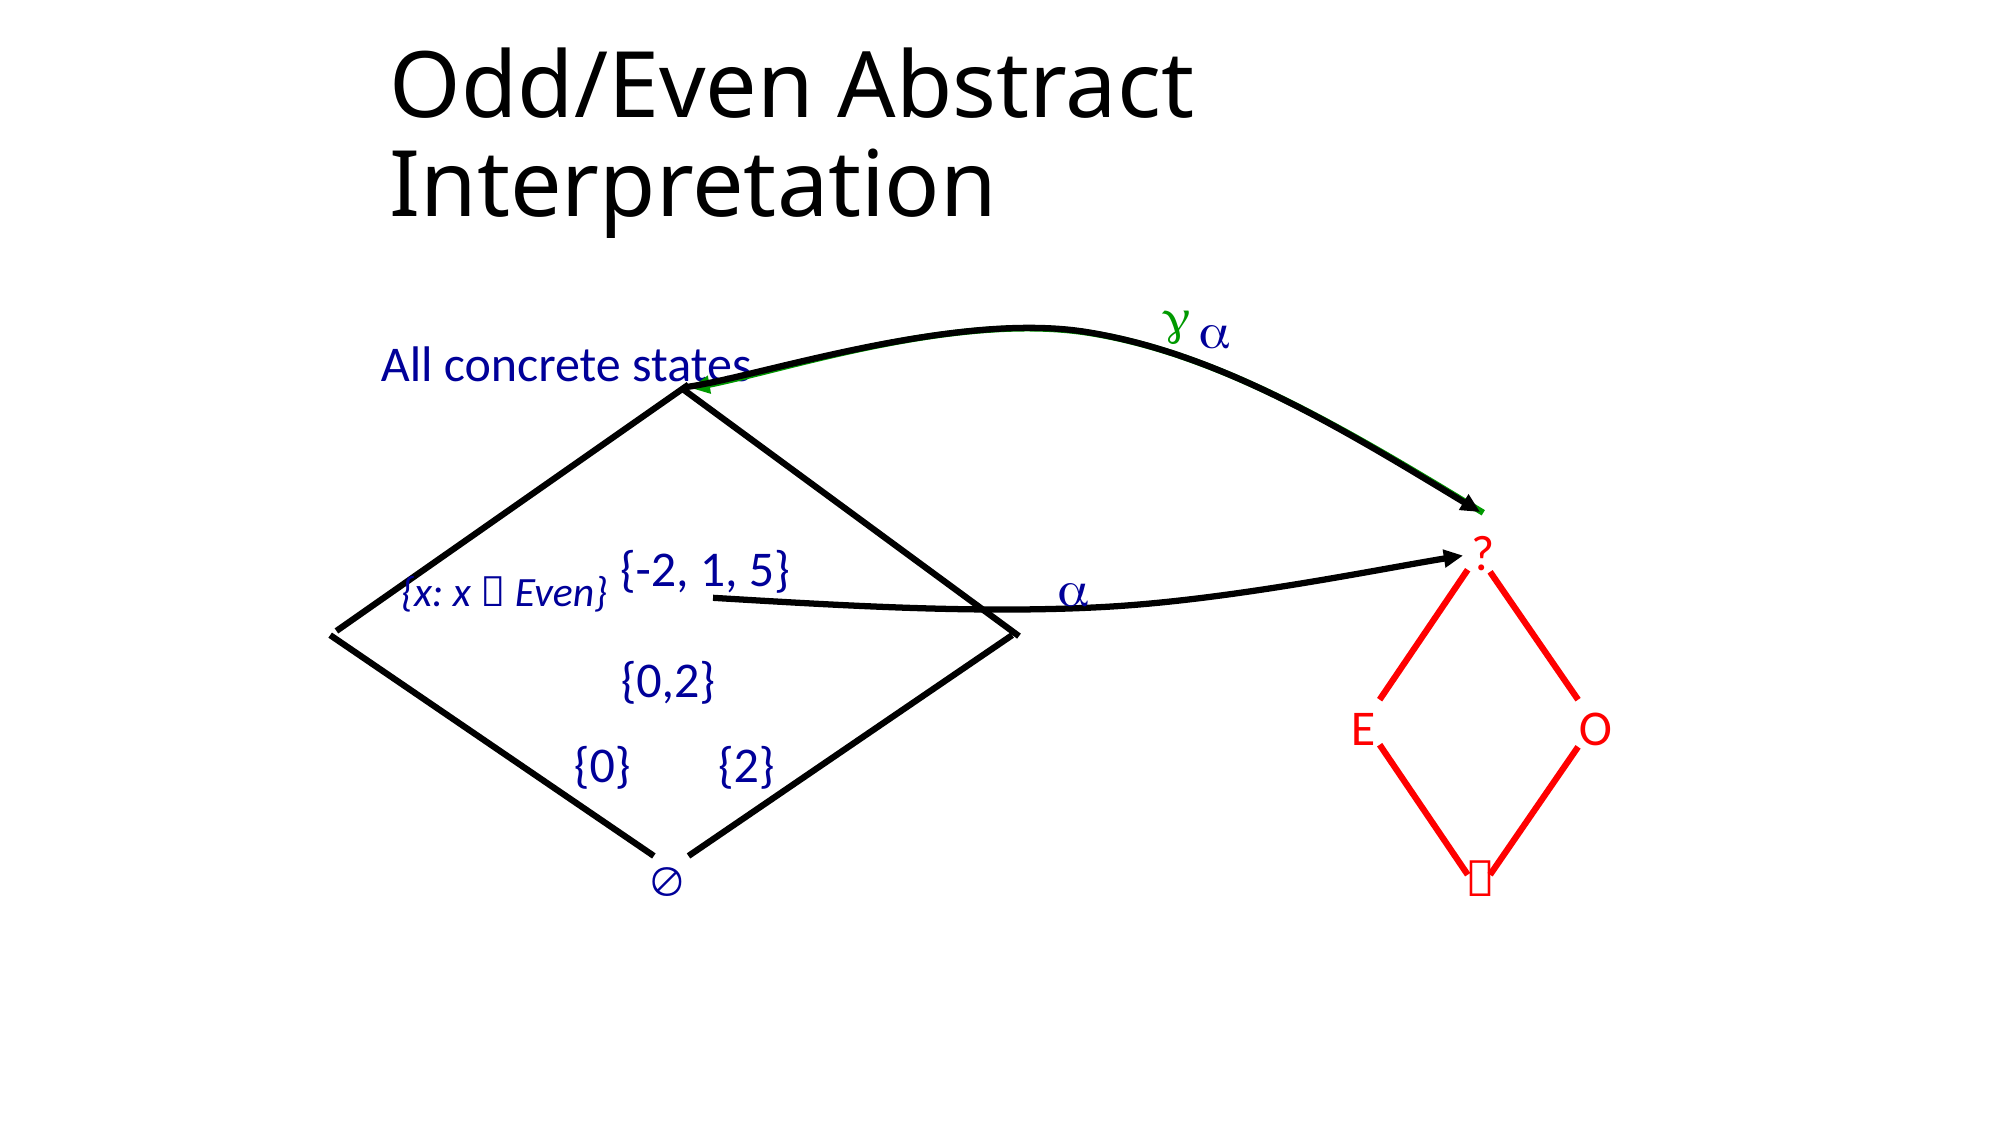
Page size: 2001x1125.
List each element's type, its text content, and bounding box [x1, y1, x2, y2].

text_box {0} [536, 724, 668, 800]
text_box {-2, 1, 5} [524, 529, 886, 604]
text_box {x: x  Even} [354, 557, 654, 623]
text_box ? [1444, 512, 1521, 588]
text_box {2} [681, 724, 812, 800]
title Odd/Even Abstract Interpretation [374, 68, 1650, 207]
text_box  [1042, 548, 1104, 624]
text_box  [629, 838, 705, 914]
text_box  [1442, 838, 1519, 914]
text_box [713, 579, 1042, 610]
text_box [1104, 551, 1463, 608]
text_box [1325, 688, 1633, 764]
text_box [695, 276, 1498, 455]
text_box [691, 291, 1494, 454]
text_box All concrete states [365, 323, 691, 399]
text_box {0,2} [554, 640, 782, 715]
